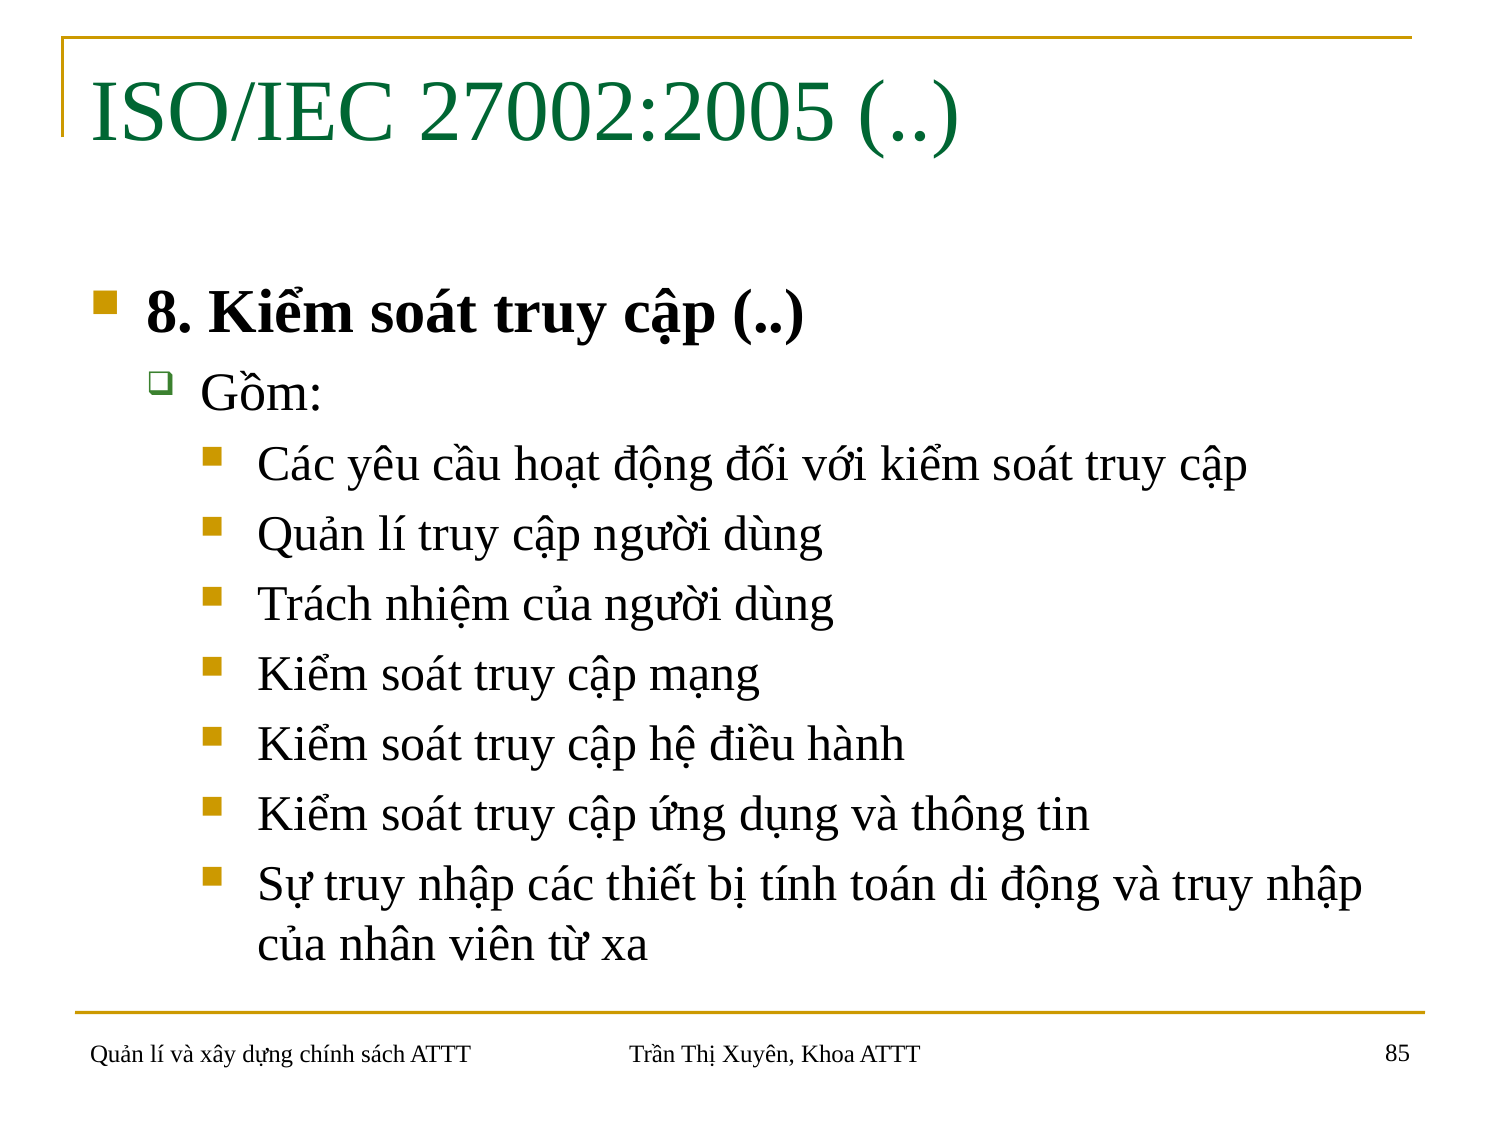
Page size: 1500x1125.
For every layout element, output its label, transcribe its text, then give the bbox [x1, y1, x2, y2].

footer Trần Thị Xuyên, Khoa ATTT [562, 999, 988, 1075]
slide_number 85 [1074, 999, 1425, 1075]
title ISO/IEC 27002:2005 (..) [75, 45, 1425, 233]
slide_number Quản lí và xây dựng chính sách ATTT [75, 999, 500, 1075]
list 8. Kiểm soát truy cập (..) Gồm: Các yêu cầu hoạt động đối với kiểm soát truy cập Quản lí truy cập người dùng Trách nhiệm của người dùng Kiểm soát truy cập mạng Kiểm soát truy cập hệ điều hành Kiểm soát truy cập ứng dụng và thông tin Sự truy nhập các thiết bị tính toán di động và truy nhập của nhân viên từ xa [75, 262, 1425, 1006]
